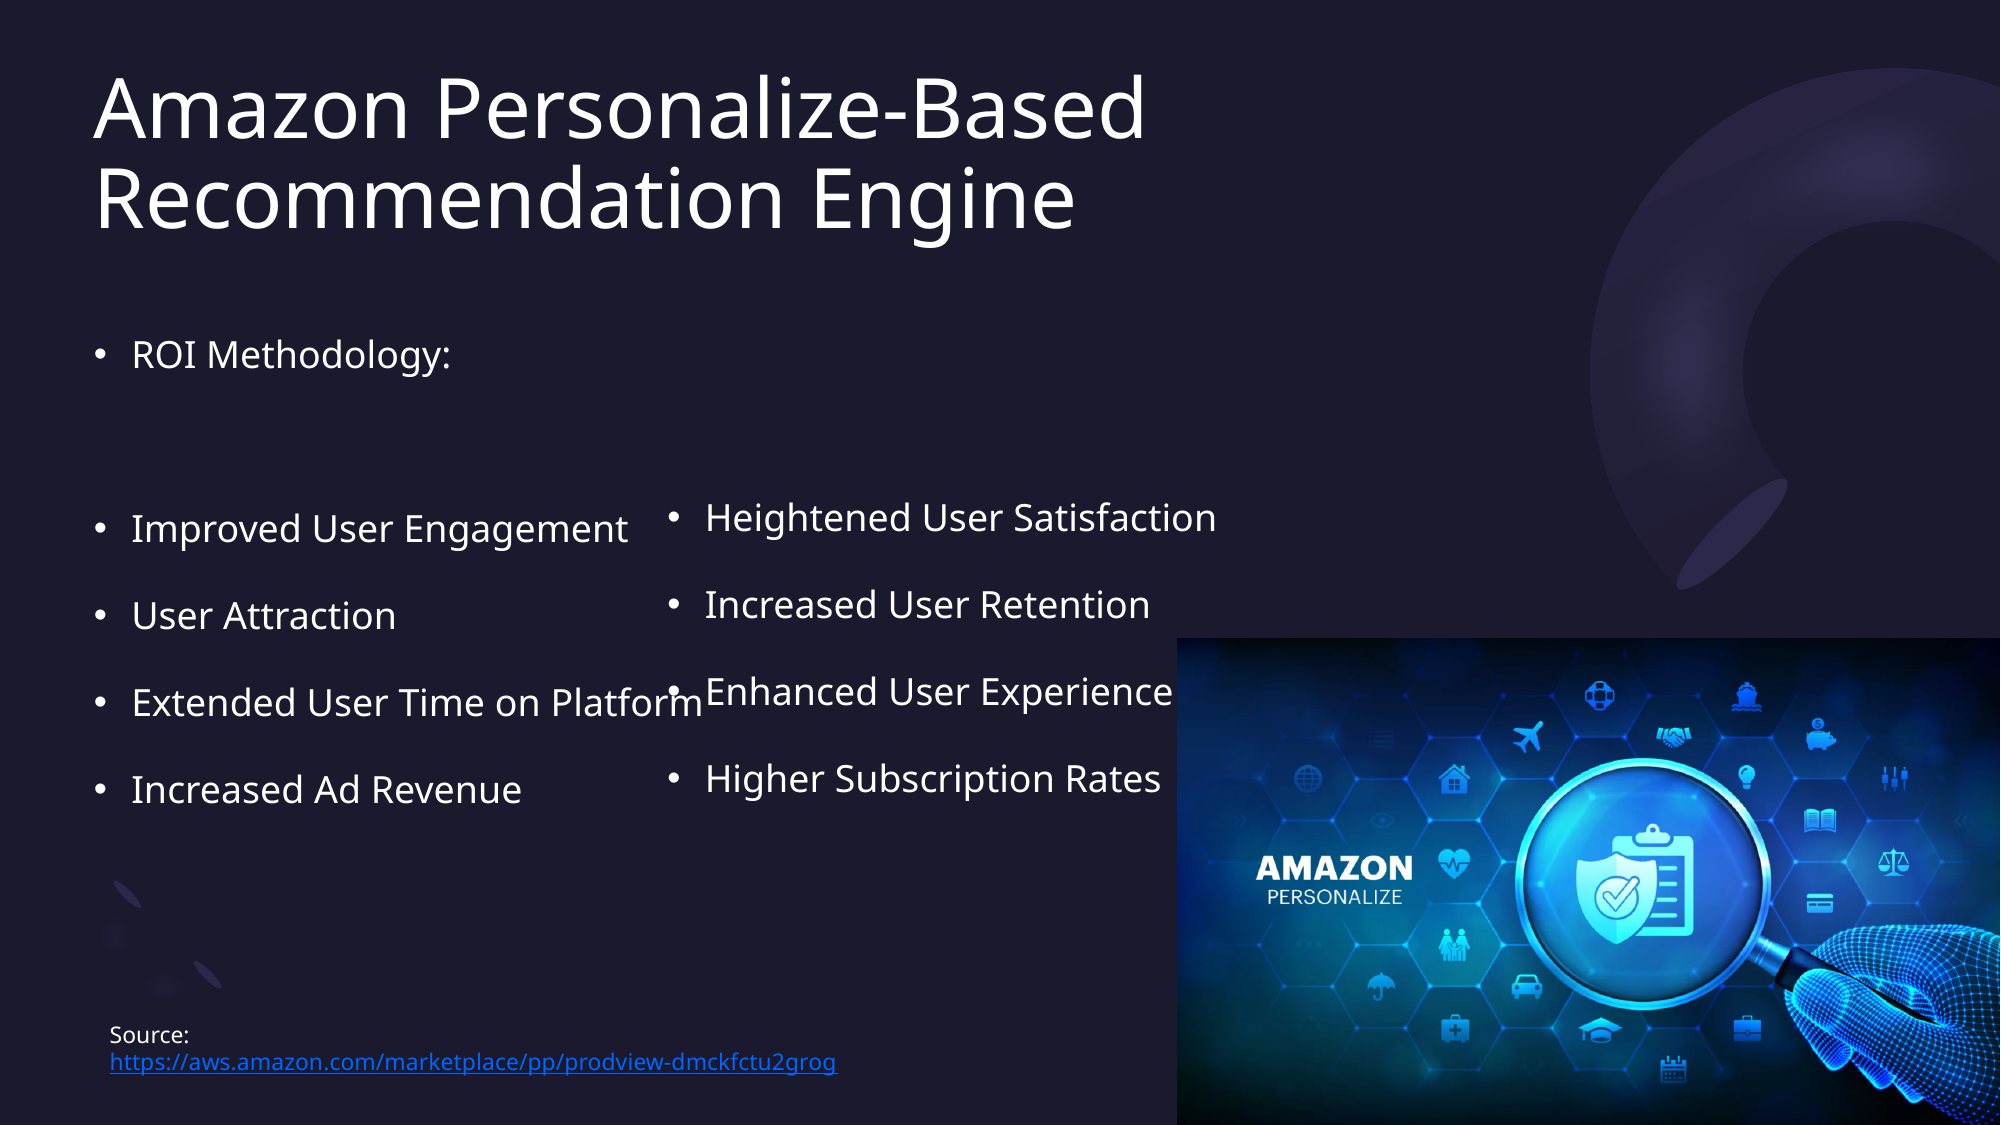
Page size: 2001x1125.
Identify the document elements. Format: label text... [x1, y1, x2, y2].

text_box Heightened User Satisfaction Increased User Retention Enhanced User Experience Higher Subscription Rates [667, 489, 1293, 1082]
title Amazon Personalize-Based Recommendation Engine [93, 66, 1226, 305]
list ROI Methodology: Improved User Engagement User Attraction Extended User Time on Platform Increased Ad Revenue [93, 326, 719, 953]
picture [1984, 946, 1992, 953]
picture [1177, 638, 2000, 1125]
text_box Source: https://aws.amazon.com/marketplace/pp/prodview-dmckfctu2grog [94, 982, 875, 1087]
